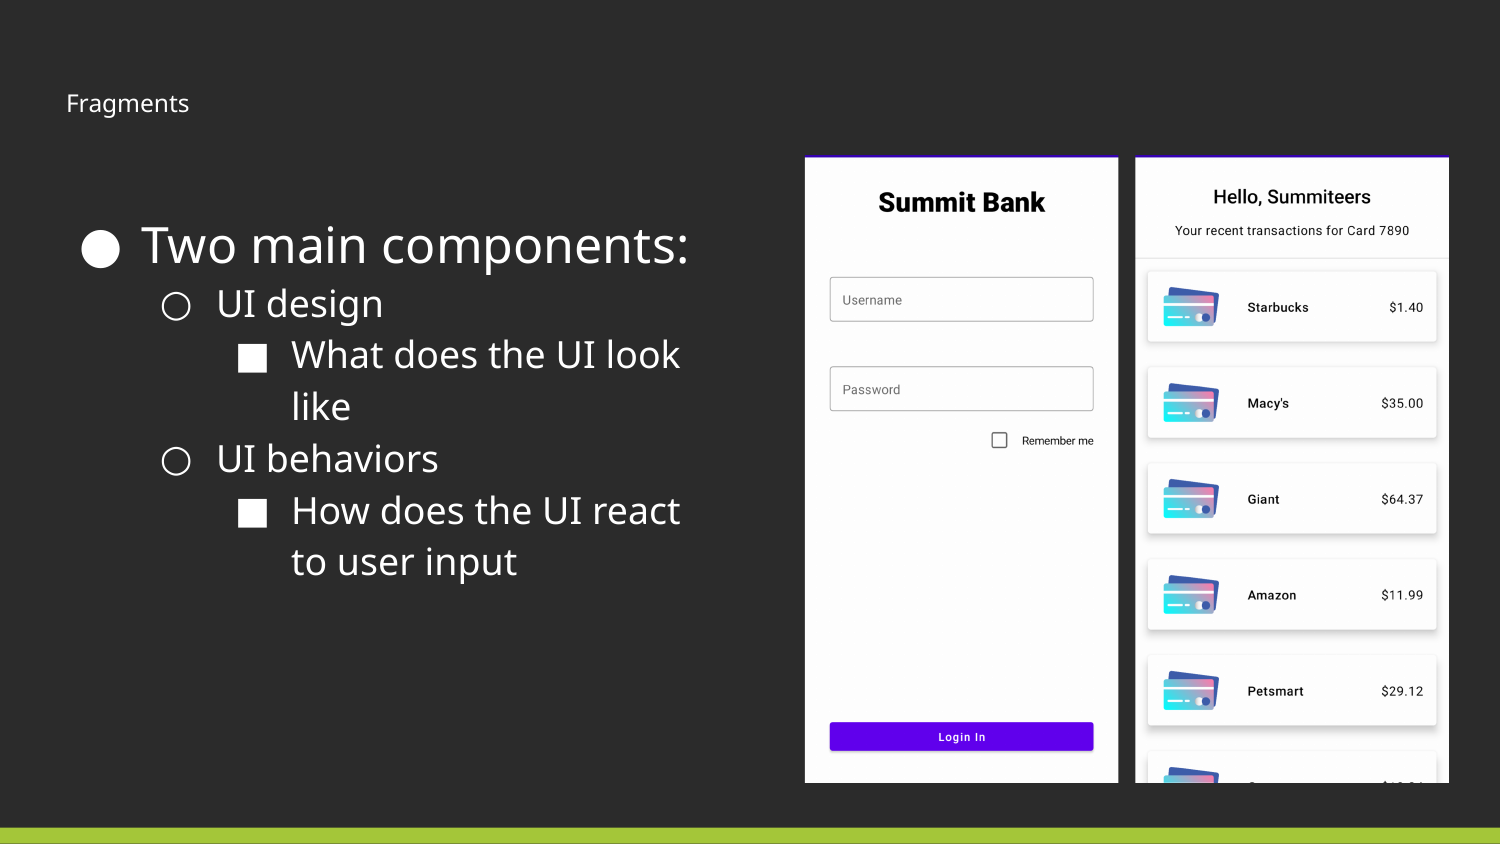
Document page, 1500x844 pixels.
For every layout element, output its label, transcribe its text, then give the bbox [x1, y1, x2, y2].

picture [1135, 155, 1450, 783]
list Two main components: UI design What does the UI look like UI behaviors How does the UI react to user input [50, 188, 729, 750]
picture [804, 155, 1119, 783]
title Fragments [50, 72, 1450, 168]
